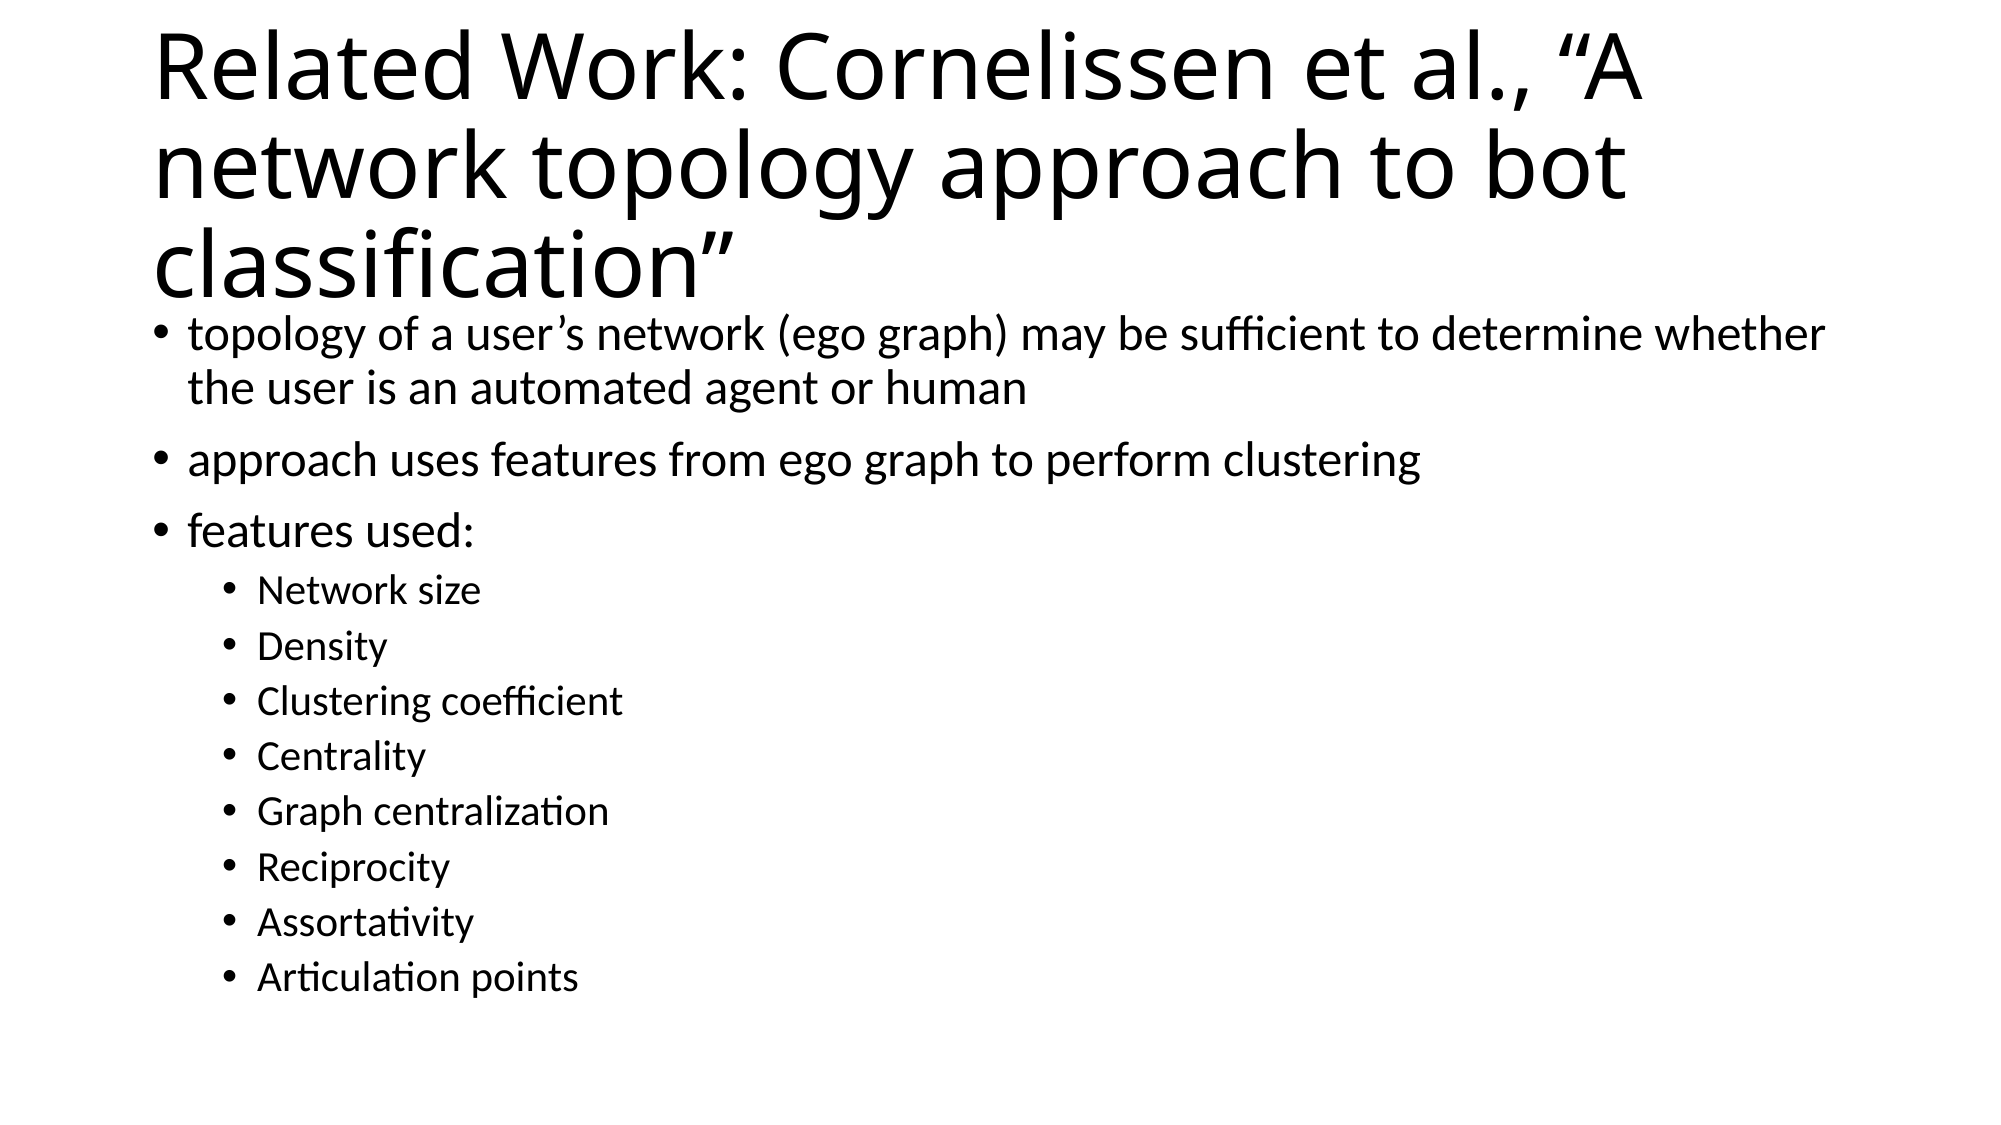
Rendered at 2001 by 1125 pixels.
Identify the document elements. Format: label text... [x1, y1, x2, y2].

list topology of a user’s network (ego graph) may be sufficient to determine whether the user is an automated agent or human approach uses features from ego graph to perform clustering features used: Network size Density Clustering coefficient Centrality Graph centralization Reciprocity Assortativity Articulation points [137, 299, 1863, 1014]
title Related Work: Cornelissen et al., “A network topology approach to bot classification” [137, 59, 1863, 278]
